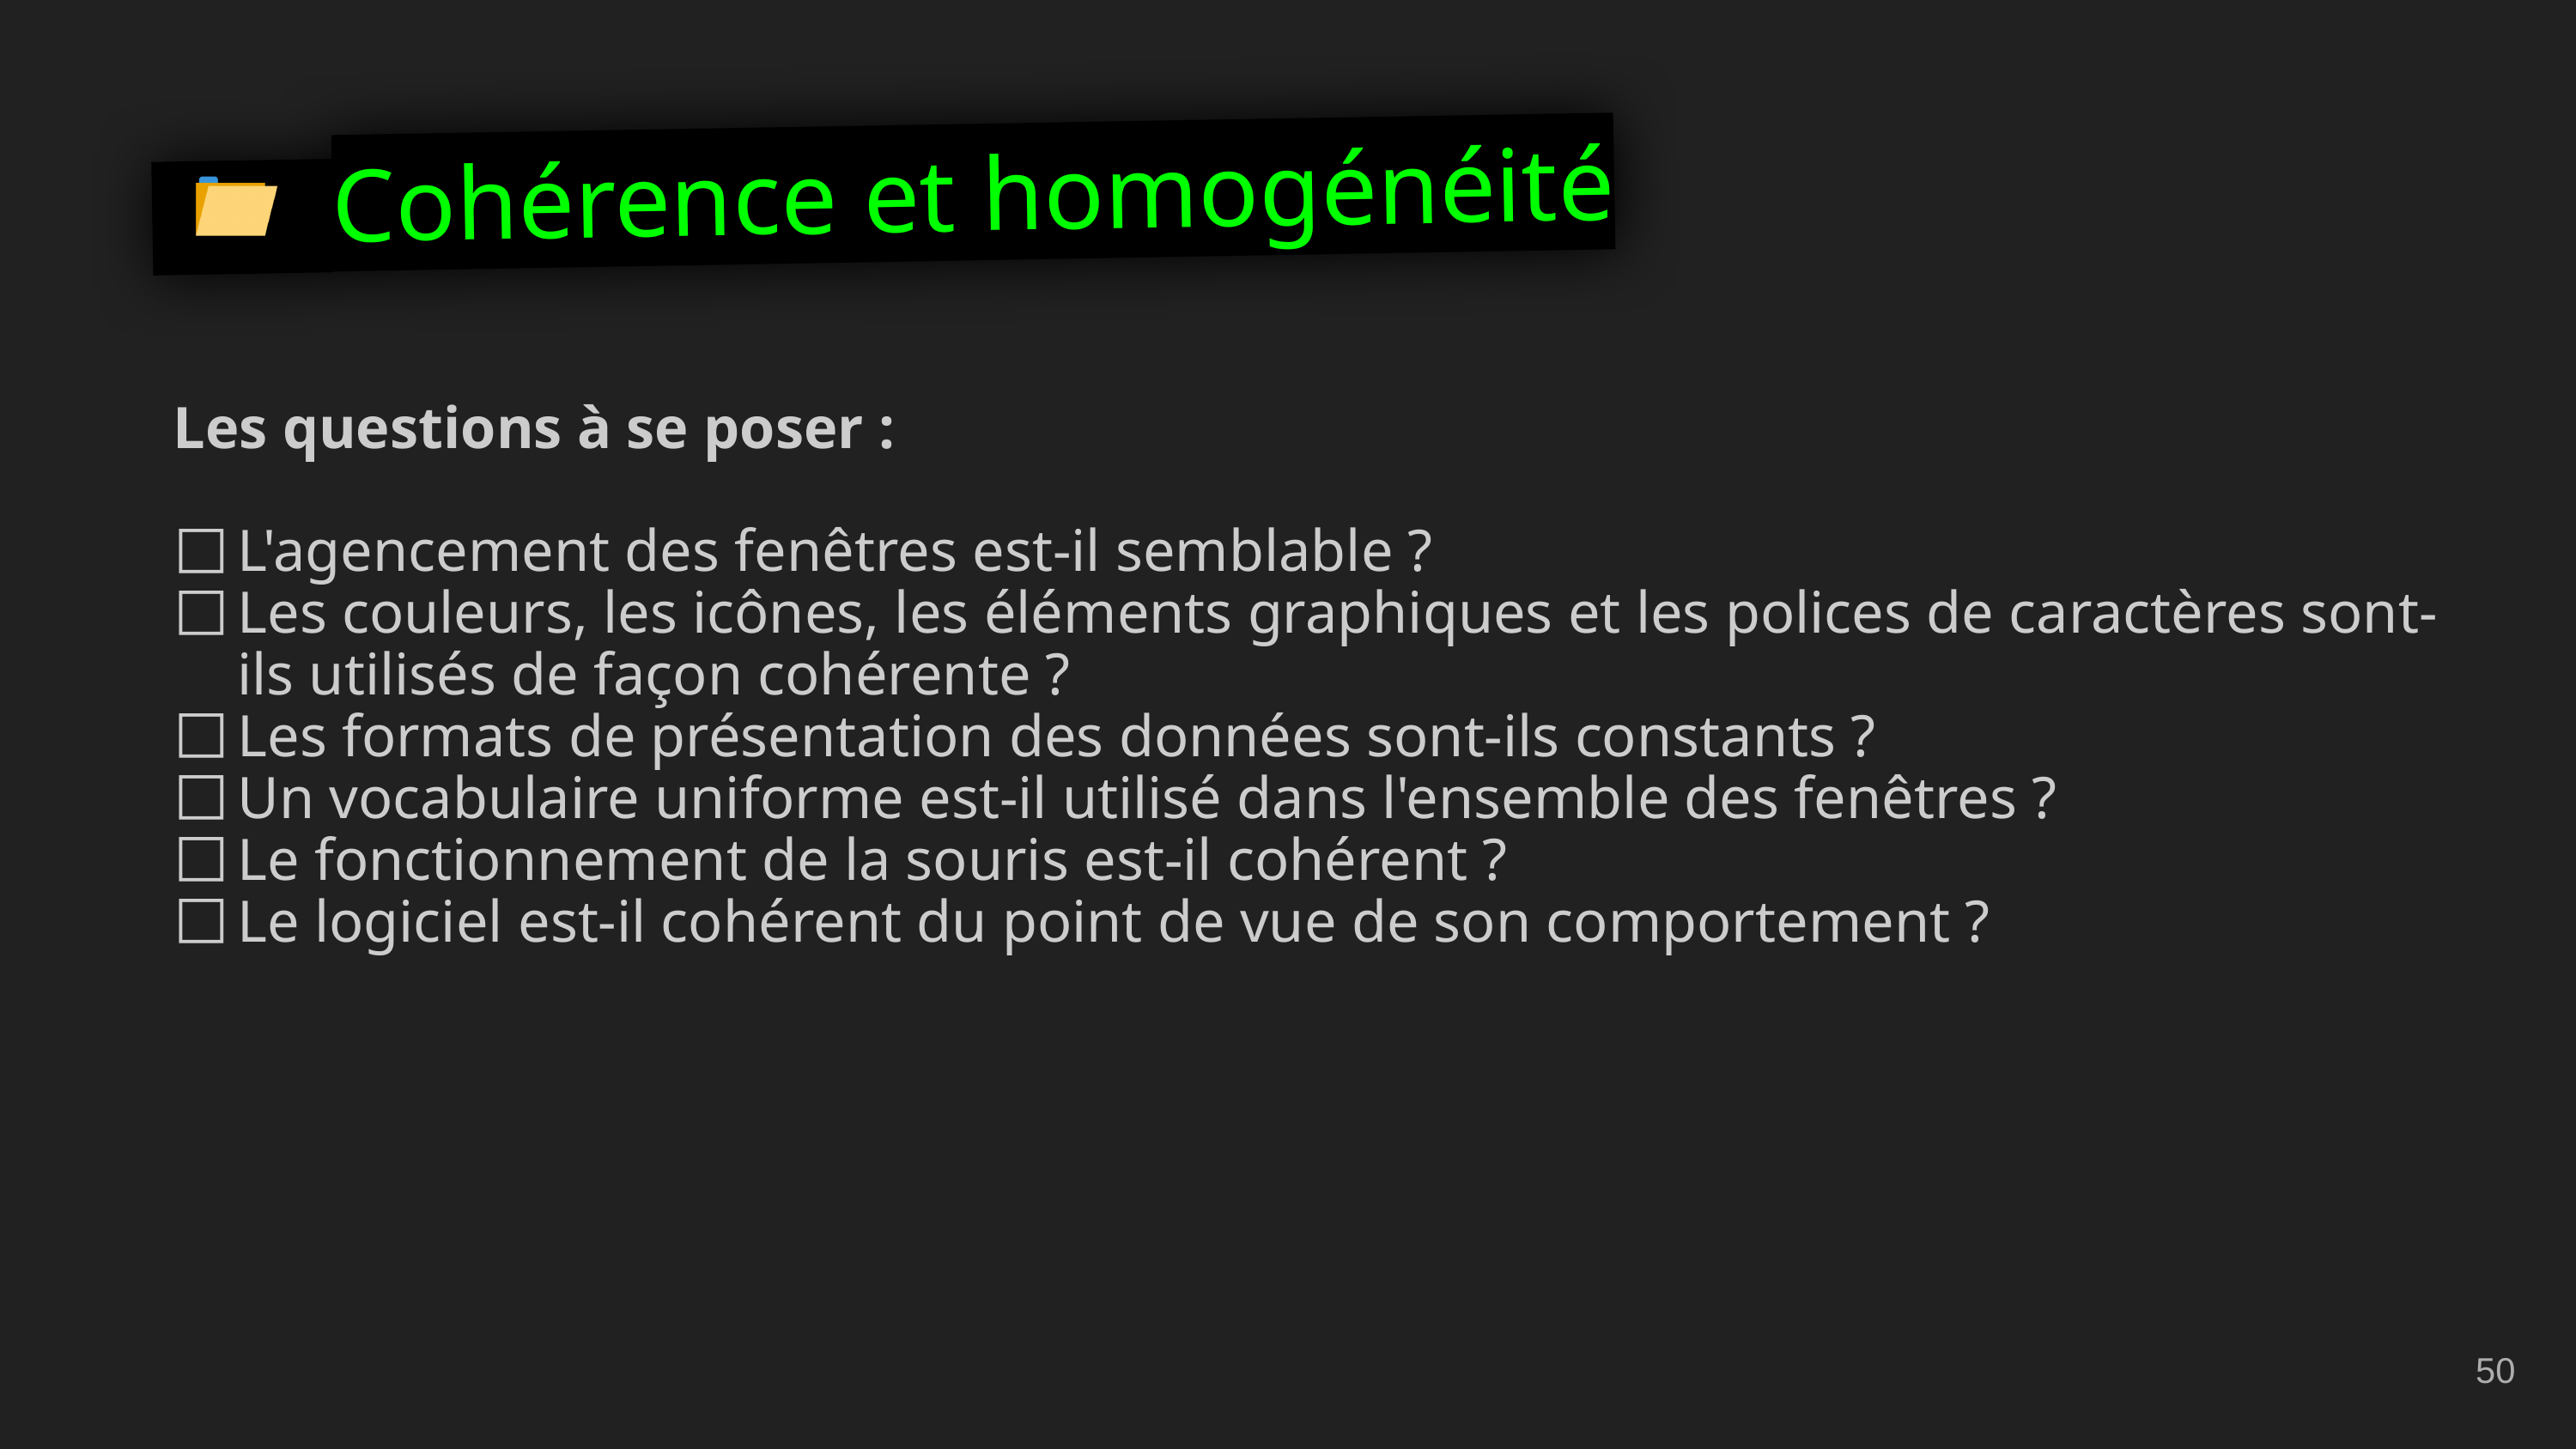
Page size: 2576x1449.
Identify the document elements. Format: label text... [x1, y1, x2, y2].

picture [187, 156, 288, 256]
slide_number ‹#› [2386, 1313, 2542, 1425]
text_box Les questions à se poser : L'agencement des fenêtres est-il semblable ? Les couleurs, les icônes, les éléments graphiques et les polices de caractères sont-ils utilisés de façon cohérente ? Les formats de présentation des données sont-ils constants ? Un vocabulaire uniforme est-il utilisé dans l'ensemble des fenêtres ? Le fonctionnement de la souris est-il cohérent ? Le logiciel est-il cohérent du point de vue de son comportement ? [34, 359, 2490, 1118]
title Cohérence et homogénéité [86, 104, 2490, 308]
